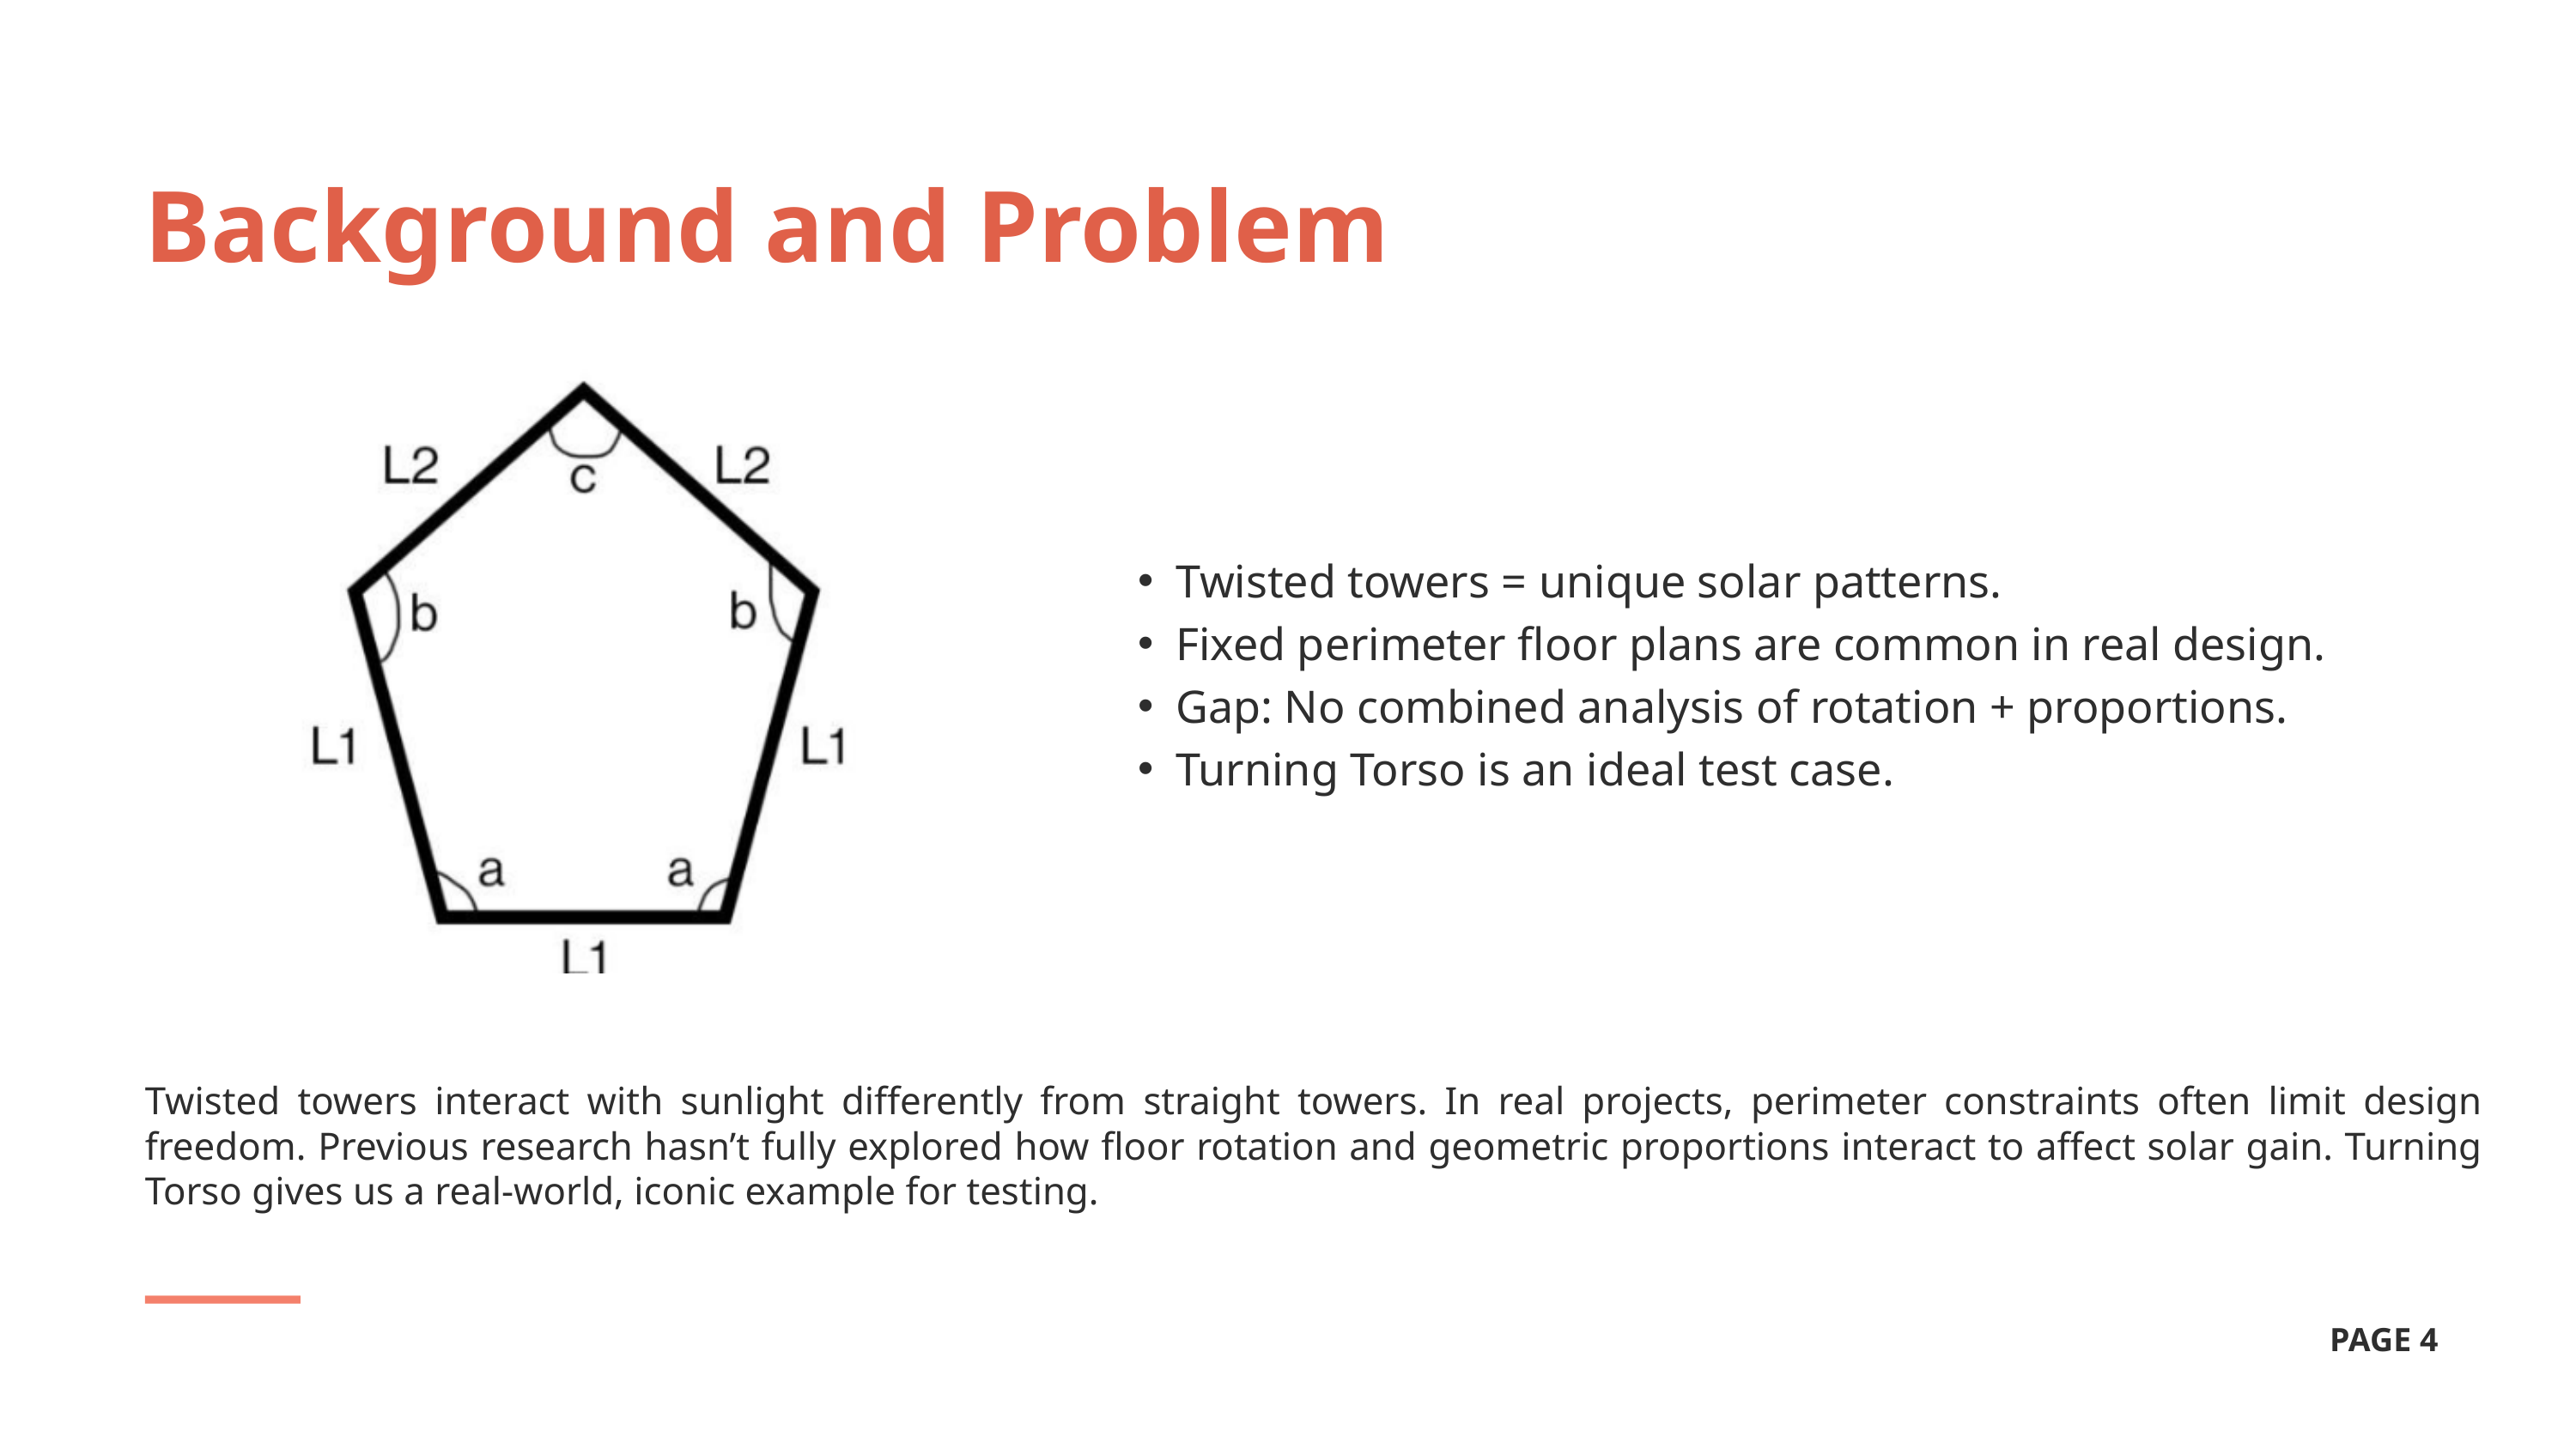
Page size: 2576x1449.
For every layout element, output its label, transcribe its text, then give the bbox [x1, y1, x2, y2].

text_box Twisted towers interact with sunlight differently from straight towers. In real projects, perimeter constraints often limit design freedom. Previous research hasn’t fully explored how floor rotation and geometric proportions interact to affect solar gain. Turning Torso gives us a real-world, iconic example for testing. [144, 1076, 2484, 1213]
text_box Twisted towers = unique solar patterns. Fixed perimeter floor plans are common in real design. Gap: No combined analysis of rotation + proportions. Turning Torso is an ideal test case. [1099, 544, 2432, 795]
text_box [144, 1295, 301, 1304]
text_box Background and Problem [144, 164, 1570, 282]
text_box PAGE 4 [2329, 1313, 2439, 1359]
text_box [290, 369, 858, 973]
